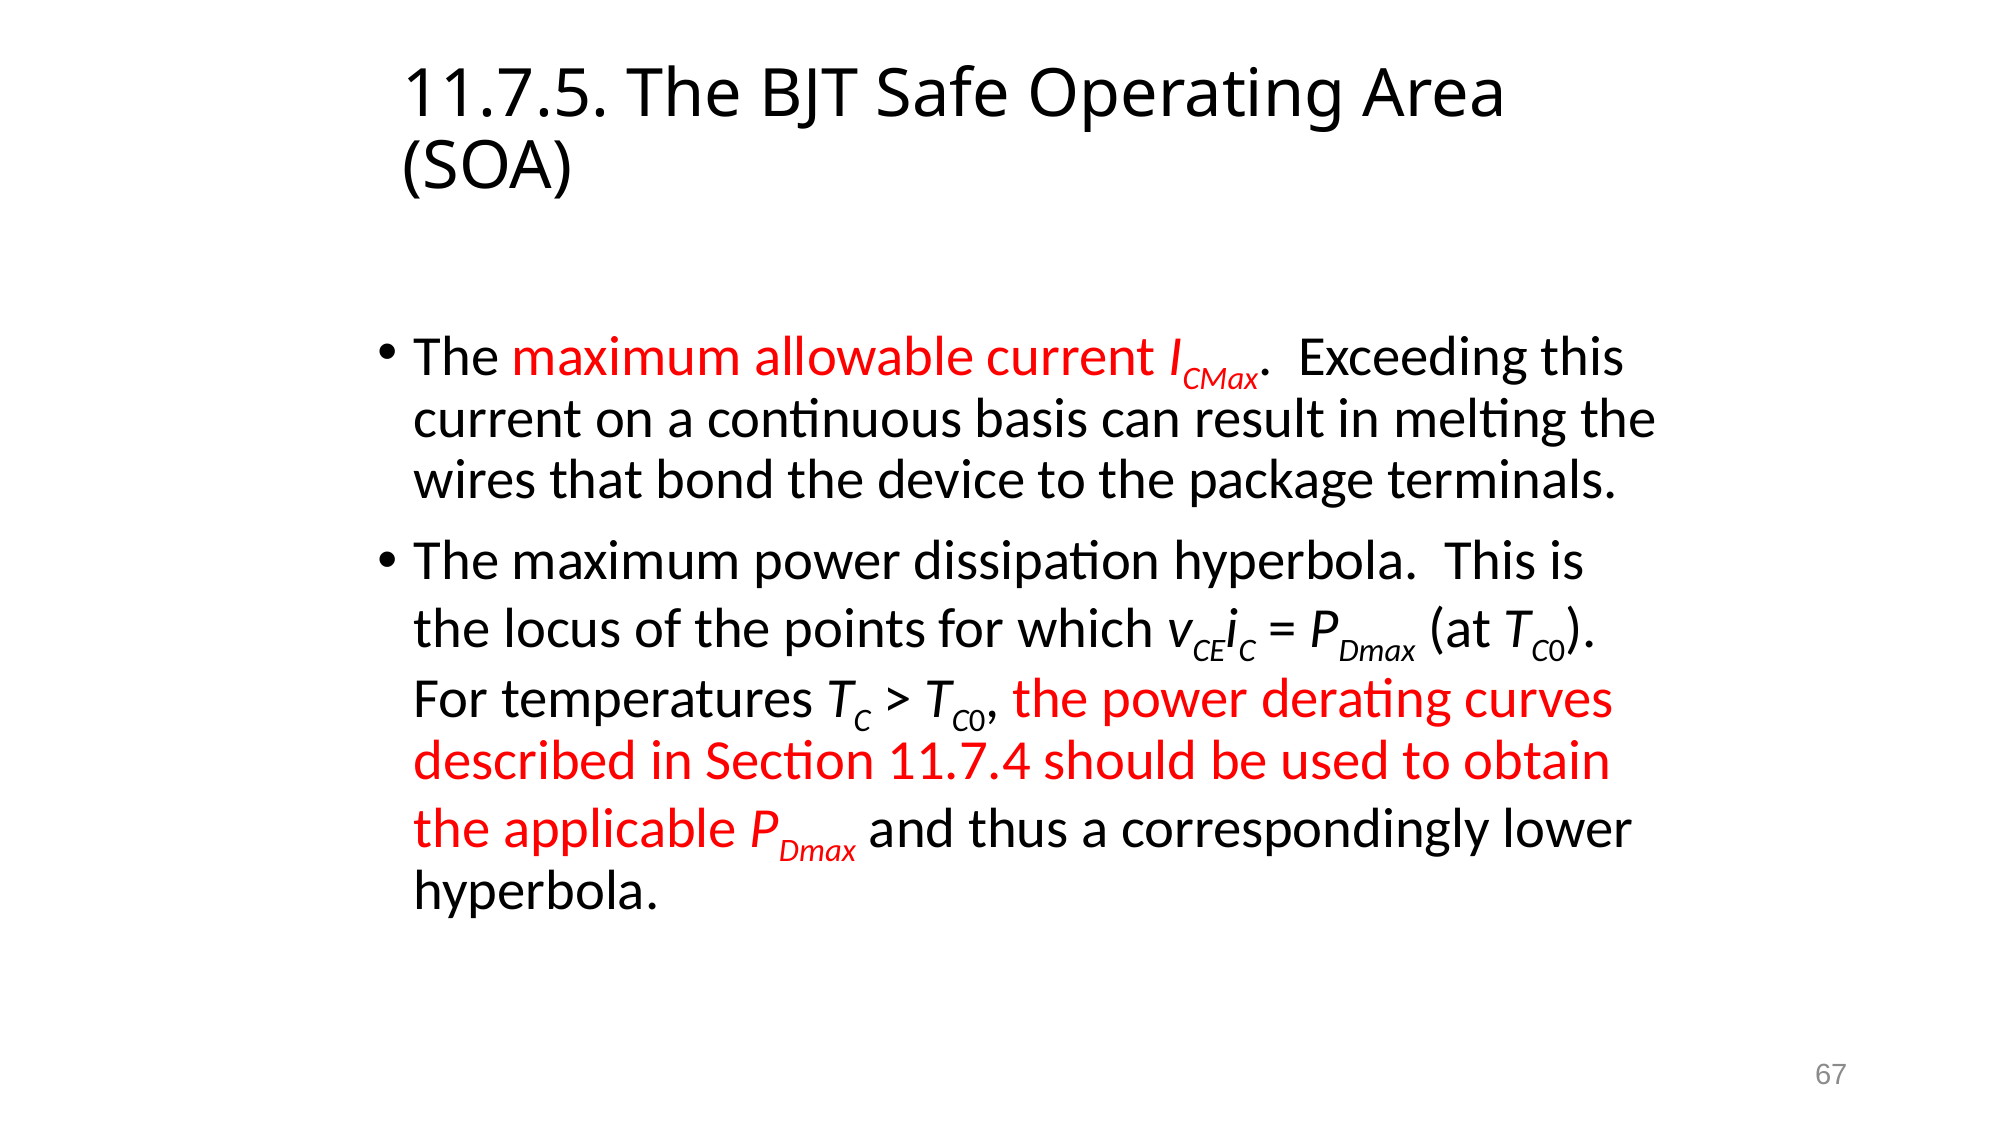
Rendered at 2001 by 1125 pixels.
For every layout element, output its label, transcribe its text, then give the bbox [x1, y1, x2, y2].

title 11.7.5. The BJT Safe Operating Area (SOA) [387, 24, 1563, 238]
list The maximum allowable current ICMax. Exceeding this current on a continuous basis can result in melting the wires that bond the device to the package terminals. The maximum power dissipation hyperbola. This is the locus of the points for which vCEiC = PDmax (at TC0). For temperatures TC > TC0, the power derating curves described in Section 11.7.4 should be used to obtain the applicable PDmax and thus a correspondingly lower hyperbola. [362, 312, 1675, 975]
slide_number 67 [1412, 1042, 1863, 1103]
